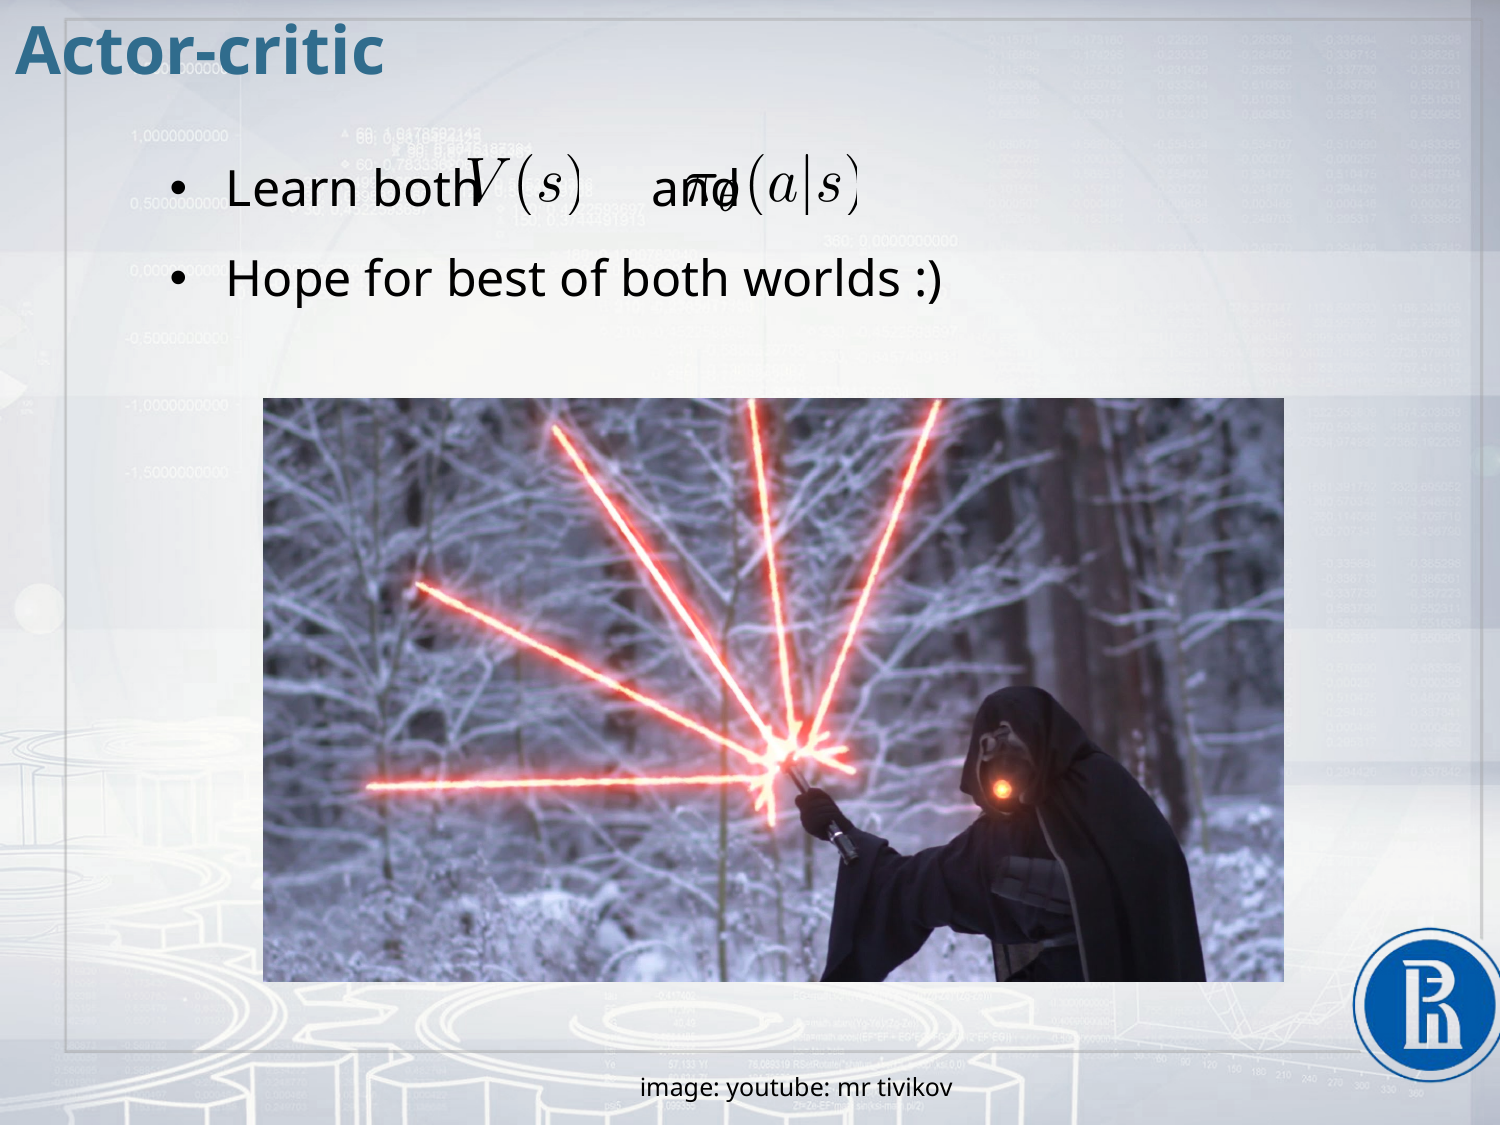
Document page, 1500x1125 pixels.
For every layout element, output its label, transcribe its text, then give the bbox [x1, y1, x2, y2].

text_box Learn both and Hope for best of both worlds :) [135, 149, 1412, 316]
picture [0, 102, 1500, 1125]
text_box image: youtube: mr tivikov [442, 1064, 1226, 1125]
title Actor-critic [0, 0, 1500, 102]
